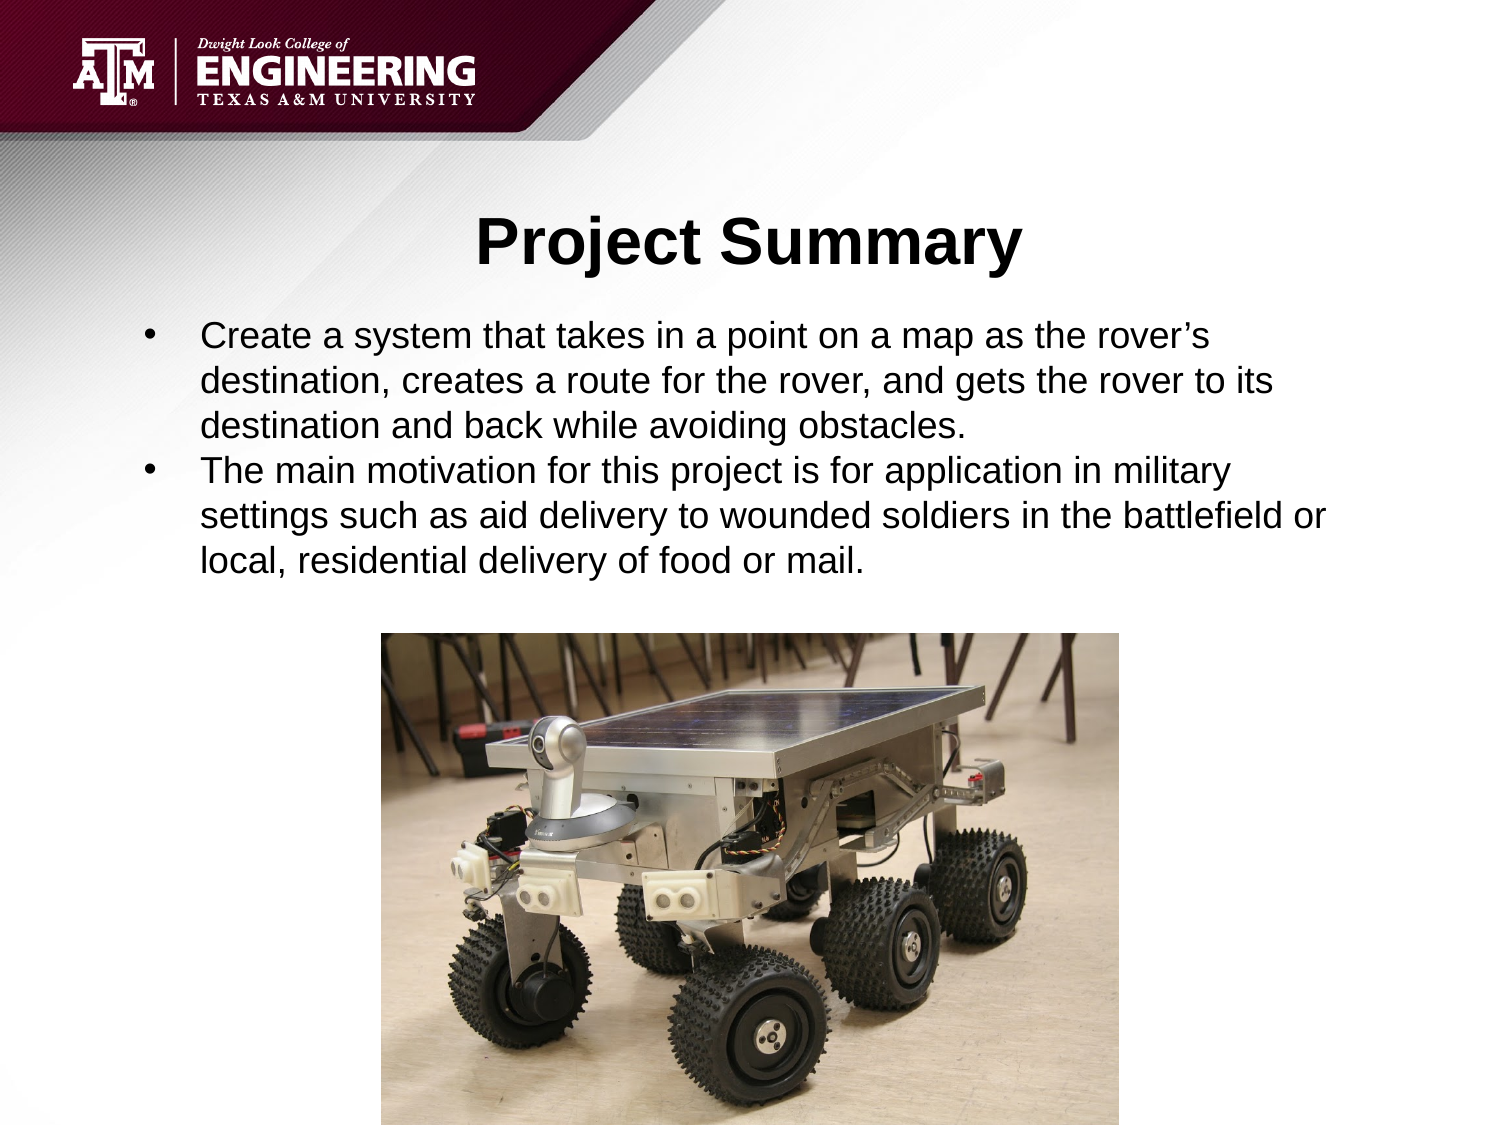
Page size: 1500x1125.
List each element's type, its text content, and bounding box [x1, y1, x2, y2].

title Project Summary [75, 172, 1425, 304]
picture [0, 0, 1500, 1125]
list Create a system that takes in a point on a map as the rover’s destination, creates a route for the rover, and gets the rover to its destination and back while avoiding obstacles. The main motivation for this project is for application in military settings such as aid delivery to wounded soldiers in the battlefield or local, residential delivery of food or mail. [128, 303, 1372, 629]
